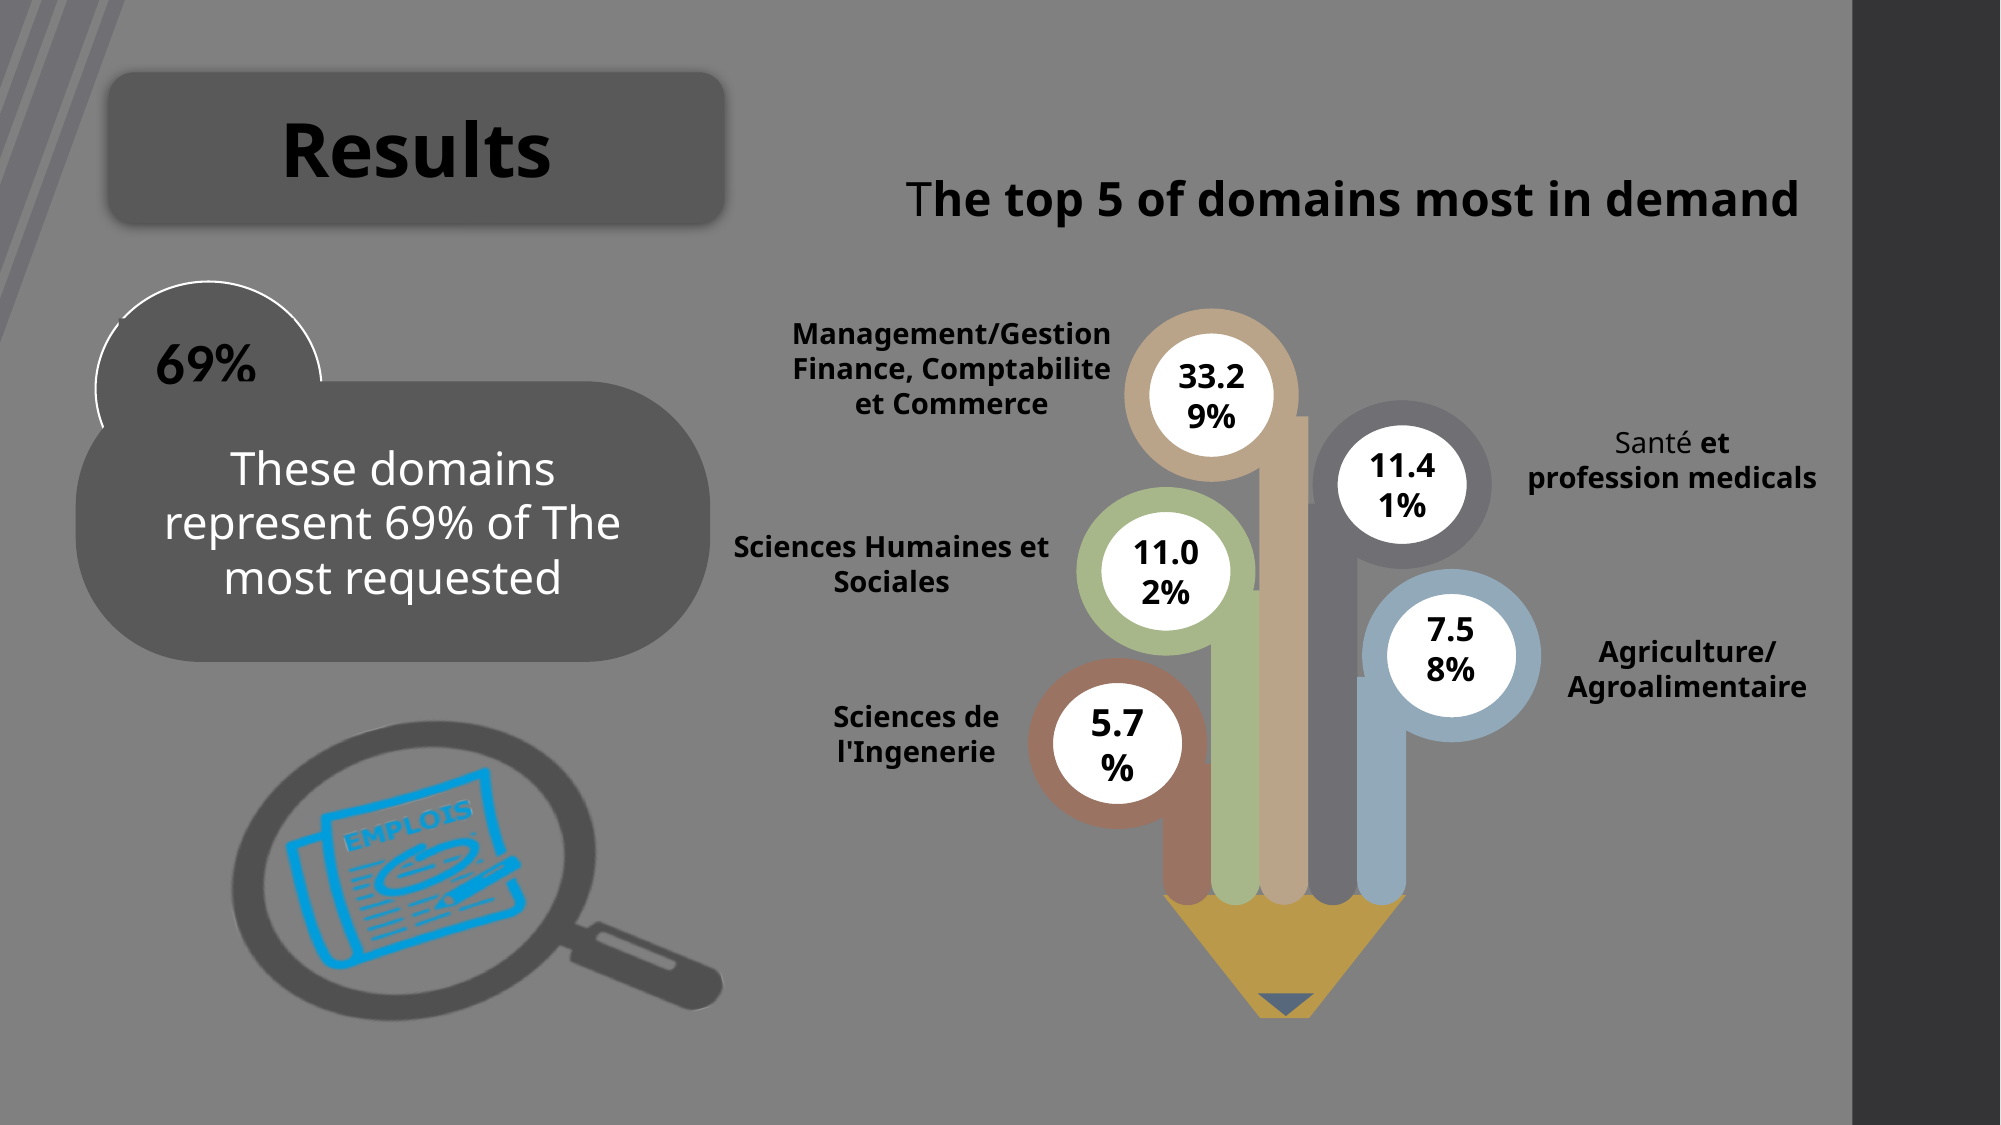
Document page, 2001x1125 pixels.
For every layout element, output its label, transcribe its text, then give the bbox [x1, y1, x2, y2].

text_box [1040, 320, 1529, 1019]
text_box Santé et profession medicals [1535, 416, 1852, 502]
text_box Sciences Humaines et Sociales [710, 521, 1033, 607]
list The top 5 of domains most in demand [878, 140, 1829, 260]
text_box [101, 275, 316, 502]
text_box Management/Gestion Finance, Comptabilite et Commerce [773, 308, 1130, 428]
text_box Agriculture/Agroalimentaire [1549, 626, 1826, 712]
picture [177, 637, 747, 1125]
text_box Sciences de l'Ingenerie [792, 691, 1033, 776]
text_box Results [108, 72, 725, 224]
text_box These domains represent 69% of The most requested [74, 380, 712, 664]
